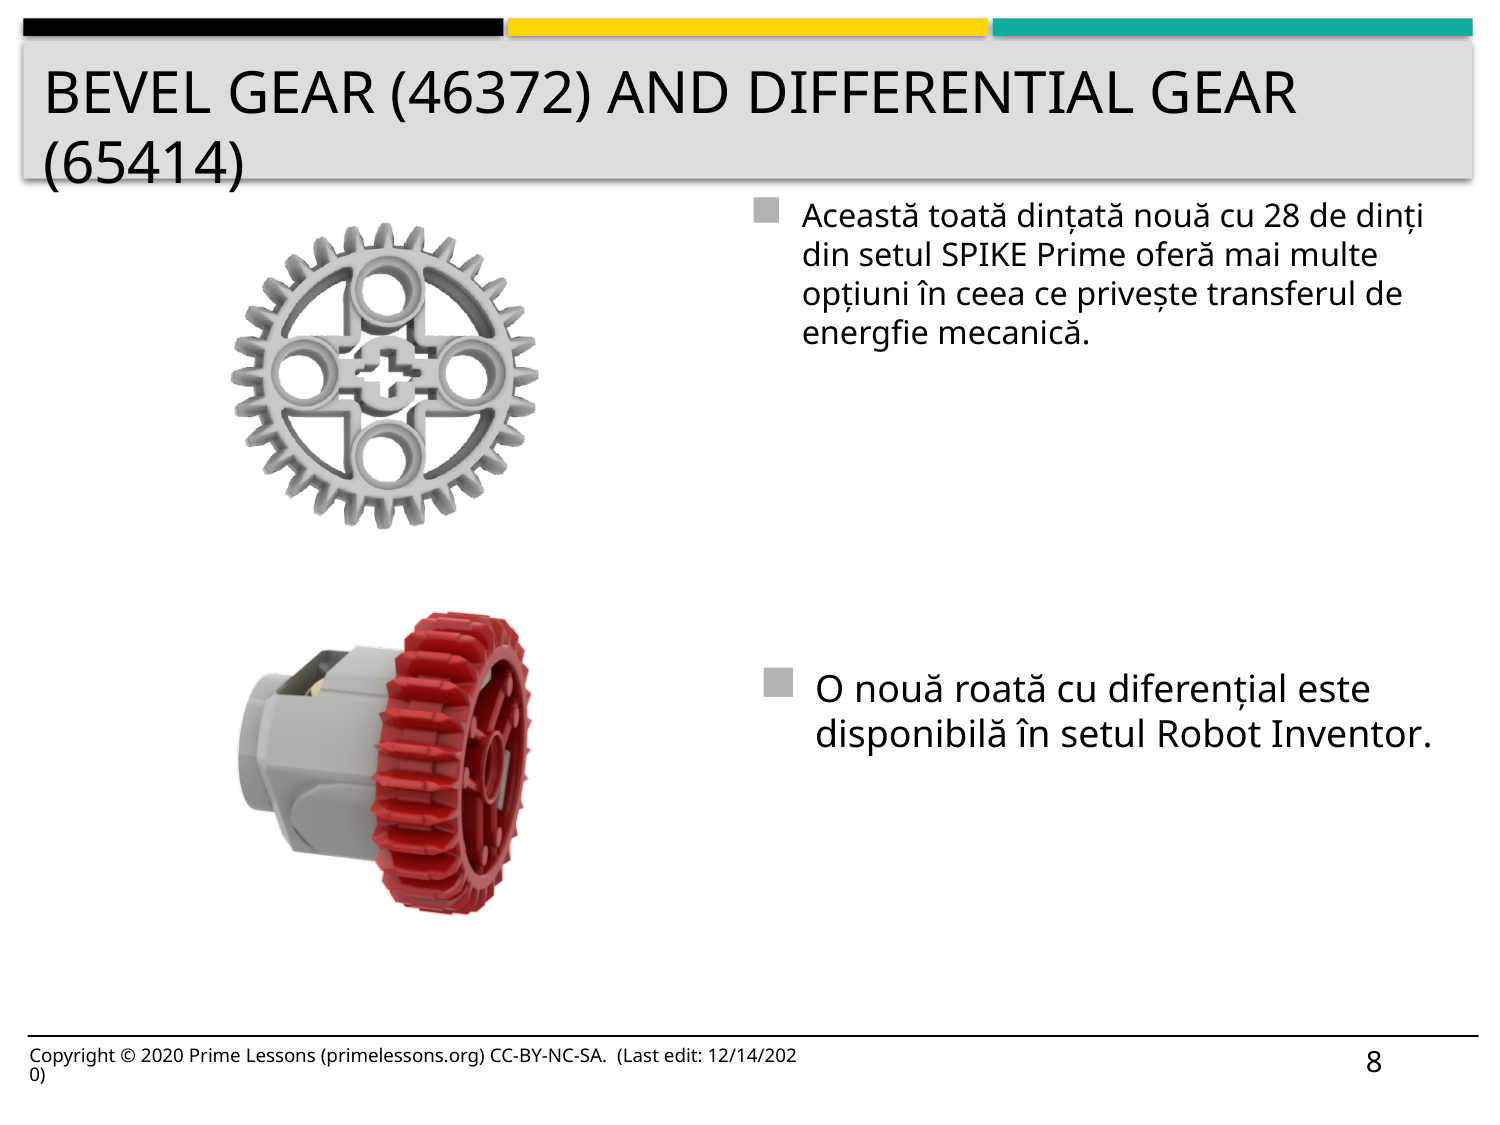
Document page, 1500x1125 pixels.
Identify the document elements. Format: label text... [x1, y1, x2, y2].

footer Copyright © 2020 Prime Lessons (primelessons.org) CC-BY-NC-SA. (Last edit: 12/14/2020) [14, 1036, 814, 1097]
title BEVEL GEAR (46372) and DIFFERENTIAL Gear (65414) [28, 48, 1464, 172]
picture [196, 191, 551, 563]
text_box O nouă roată cu diferențial este disponibilă în setul Robot Inventor. [750, 657, 1485, 830]
picture [178, 582, 582, 954]
slide_number 8 [1351, 1036, 1478, 1097]
list Această toată dințată nouă cu 28 de dinți din setul SPIKE Prime oferă mai multe opțiuni în ceea ce privește transferul de energfie mecanică. [739, 187, 1475, 360]
